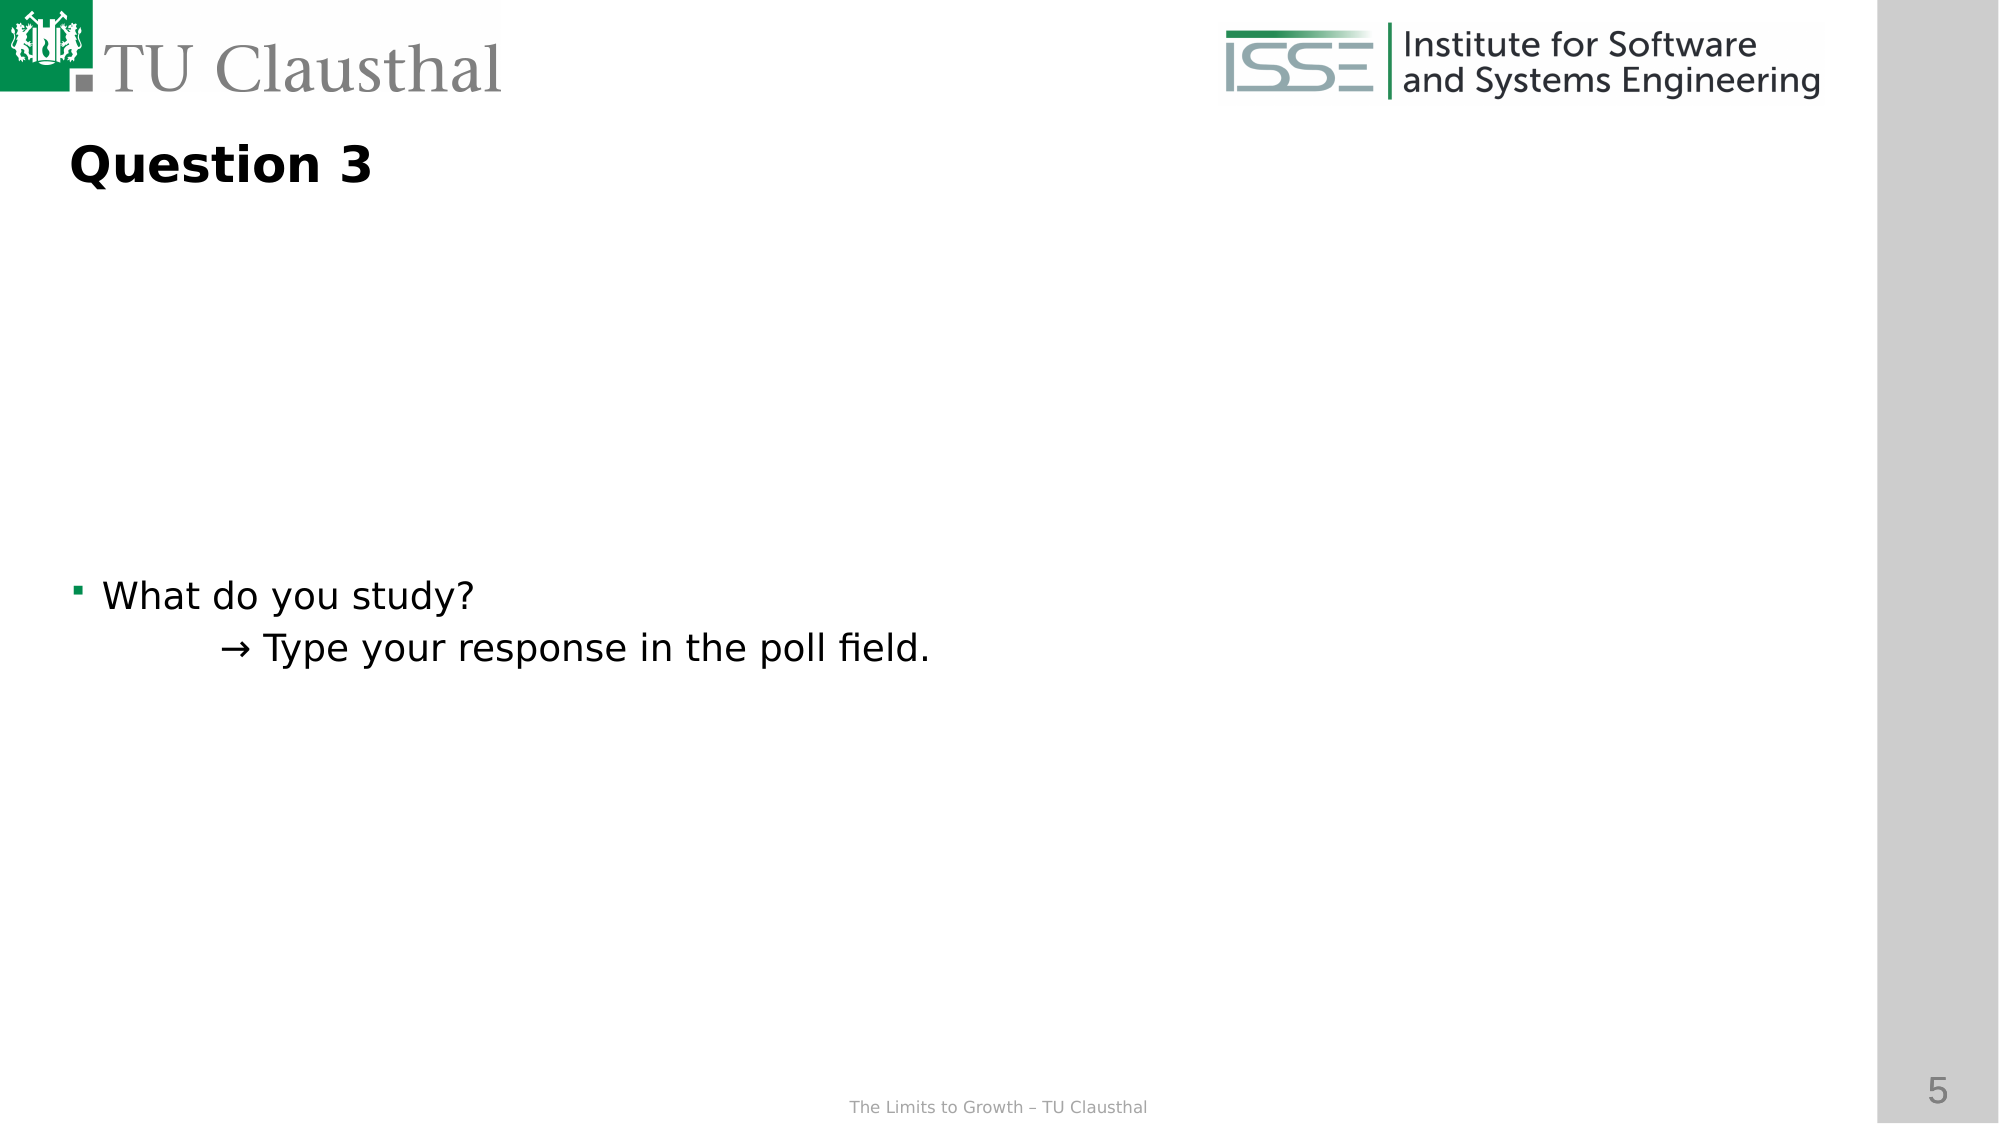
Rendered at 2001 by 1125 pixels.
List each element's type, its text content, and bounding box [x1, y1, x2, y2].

text_box What do you study? → Type your response in the poll field. [55, 208, 1818, 1034]
picture [1218, 22, 1825, 106]
picture [0, 0, 501, 92]
text_box Question 3 [55, 125, 1818, 207]
